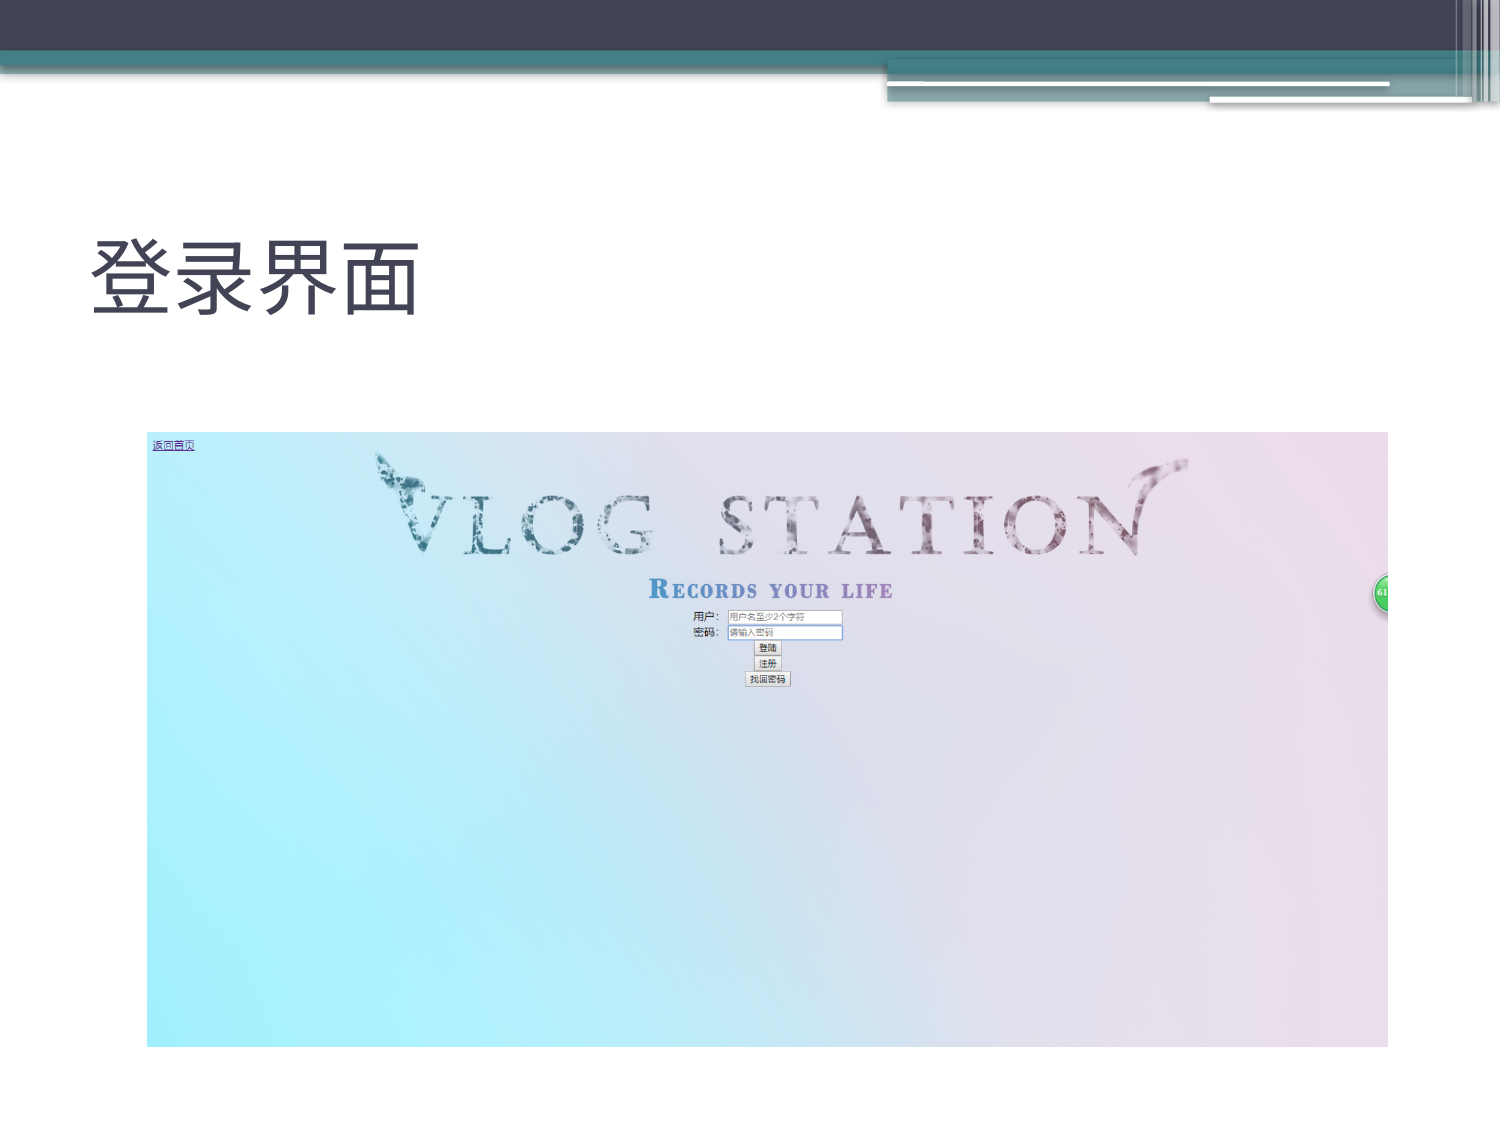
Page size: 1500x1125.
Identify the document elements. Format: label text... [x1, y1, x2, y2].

picture [147, 432, 1389, 1048]
title 登录界面 [75, 187, 1425, 363]
